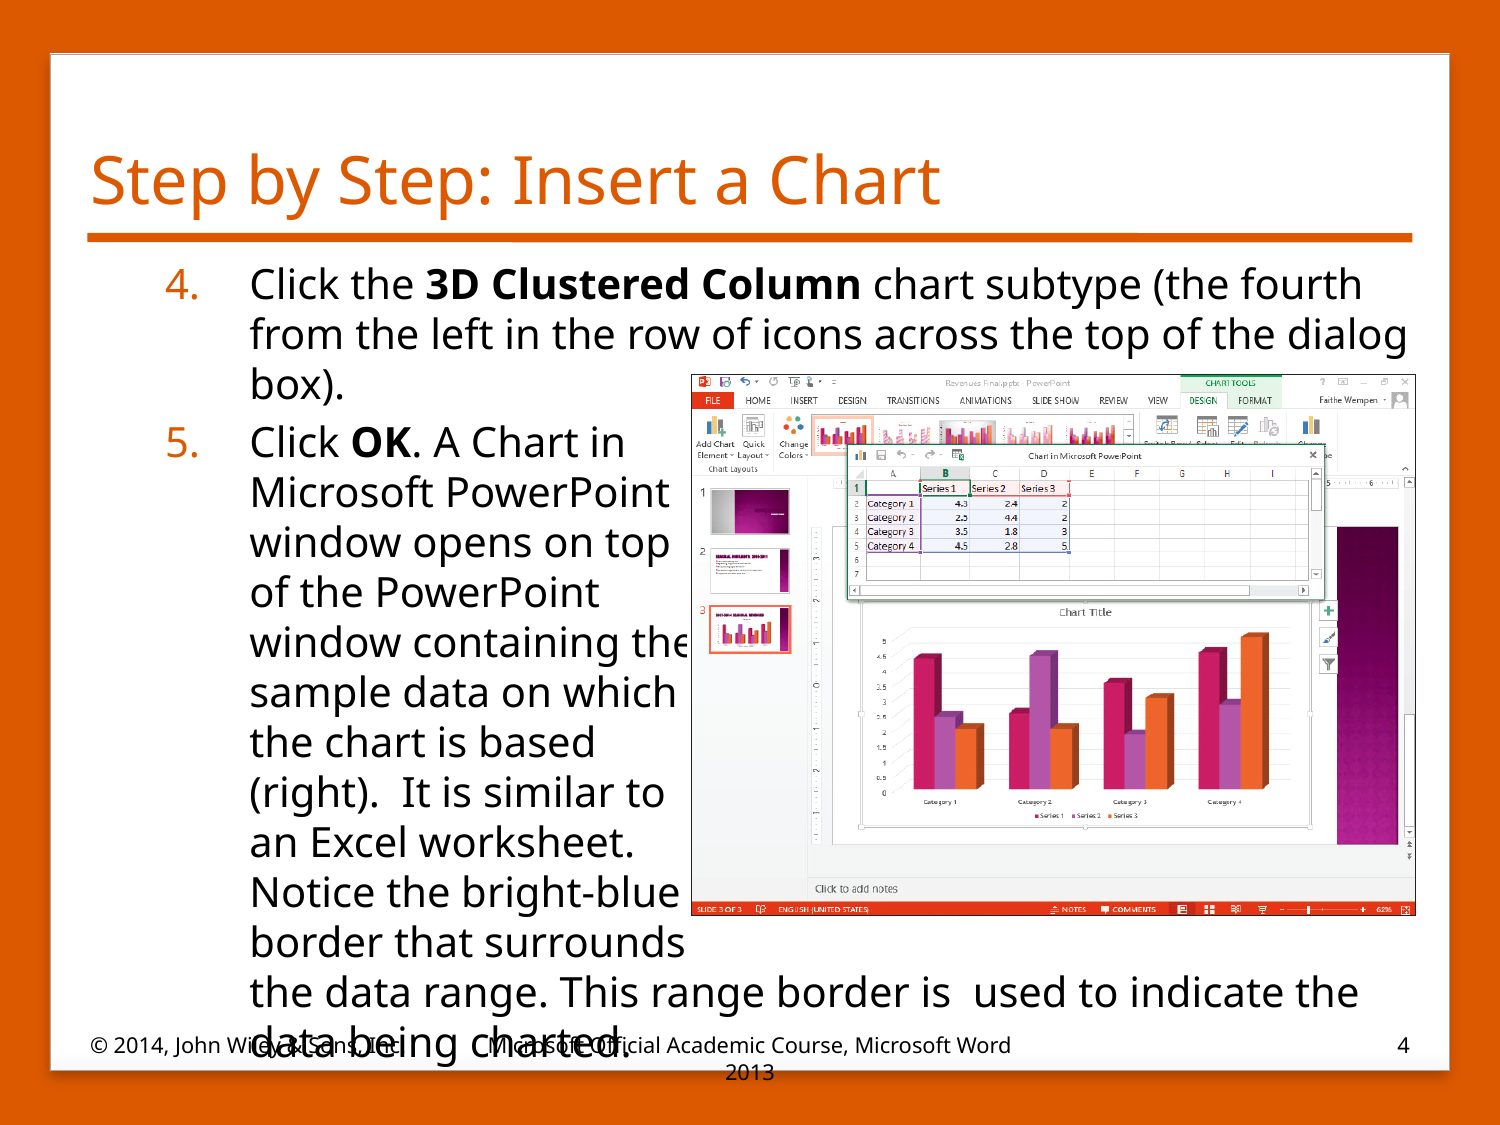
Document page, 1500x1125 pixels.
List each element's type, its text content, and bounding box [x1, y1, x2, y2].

slide_number © 2014, John Wiley & Sons, Inc. [74, 1024, 426, 1103]
footer Microsoft Official Academic Course, Microsoft Word 2013 [449, 1024, 1051, 1103]
title Step by Step: Insert a Chart [74, 74, 1426, 226]
slide_number 4 [1074, 1024, 1426, 1103]
picture [687, 371, 1421, 921]
list Click the 3D Clustered Column chart subtype (the fourth from the left in the row of icons across the top of the dialog box). Click OK. A Chart in Microsoft PowerPoint window opens on top of the PowerPoint window containing the sample data on which the chart is based (right). It is similar to an Excel worksheet. Notice the bright-blue border that surrounds the data range. This range border is used to indicate the data being charted. [75, 249, 1425, 1063]
